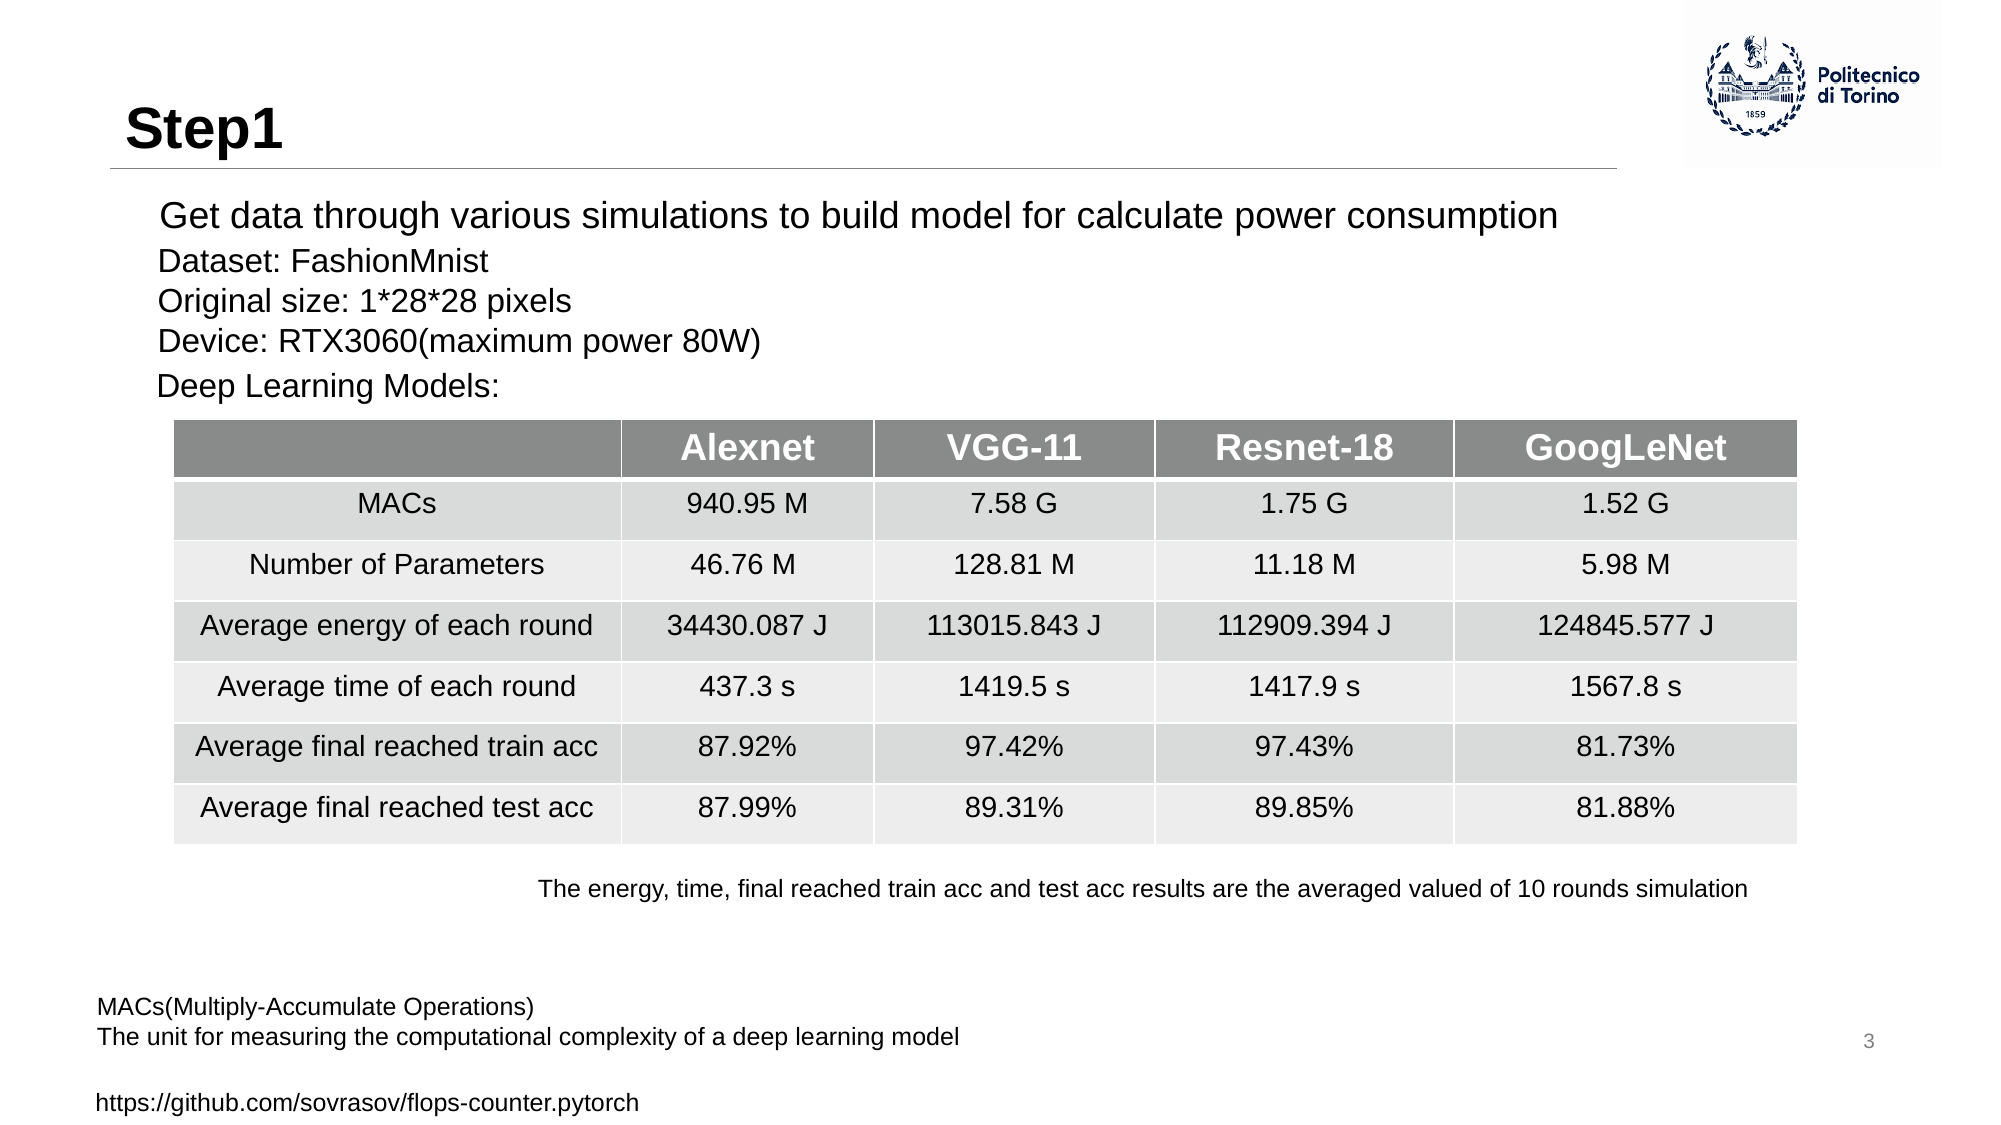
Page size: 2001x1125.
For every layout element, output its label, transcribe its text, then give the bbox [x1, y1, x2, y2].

table_cell Number of Parameters [174, 541, 621, 600]
table_header Resnet-18 [1156, 420, 1453, 477]
text_box Deep Learning Models: [141, 356, 516, 412]
text_box https://github.com/sovrasov/flops-counter.pytorch [80, 1079, 702, 1125]
table_cell 97.43% [1156, 724, 1453, 783]
table_cell 124845.577 J [1455, 602, 1797, 661]
table_cell 46.76 M [622, 541, 873, 600]
table_cell 1417.9 s [1156, 663, 1453, 722]
table_cell 81.88% [1455, 785, 1797, 844]
table_cell 89.31% [875, 785, 1154, 844]
table_cell 112909.394 J [1156, 602, 1453, 661]
text_box Get data through various simulations to build model for calculate power consumption [144, 184, 1575, 244]
table_cell 128.81 M [875, 541, 1154, 600]
table_cell Average final reached train acc [174, 724, 621, 783]
picture [1617, 0, 2000, 169]
table_cell Average final reached test acc [174, 785, 621, 844]
table_cell 1.75 G [1156, 482, 1453, 540]
table_cell Average time of each round [174, 663, 621, 722]
table_cell 89.85% [1156, 785, 1453, 844]
table_cell MACs [174, 482, 621, 540]
slide_number 3 [1412, 1023, 1890, 1058]
table_cell 1419.5 s [875, 663, 1154, 722]
table_header GoogLeNet [1455, 420, 1797, 477]
table_cell 87.92% [622, 724, 873, 783]
table_cell Average energy of each round [174, 602, 621, 661]
table_cell 1567.8 s [1455, 663, 1797, 722]
table_cell 5.98 M [1455, 541, 1797, 600]
table_cell 97.42% [875, 724, 1154, 783]
text_box Dataset: FashionMnist Original size: 1*28*28 pixels Device: RTX3060(maximum power 80W) [142, 231, 778, 367]
table_cell 87.99% [622, 785, 873, 844]
title Step1 [109, 0, 1617, 169]
text_box The energy, time, final reached train acc and test acc results are the averaged valued of 10 rounds simulation [523, 864, 1767, 910]
table_cell 7.58 G [875, 482, 1154, 540]
table_cell 34430.087 J [622, 602, 873, 661]
table_header [174, 420, 621, 477]
table_cell 940.95 M [622, 482, 873, 540]
text_box MACs(Multiply-Accumulate Operations) The unit for measuring the computational complexity of a deep learning model [82, 983, 984, 1058]
table_cell 113015.843 J [875, 602, 1154, 661]
table_header VGG-11 [875, 420, 1154, 477]
table_header Alexnet [622, 420, 873, 477]
table_cell 1.52 G [1455, 482, 1797, 540]
table_cell 81.73% [1455, 724, 1797, 783]
table_cell 437.3 s [622, 663, 873, 722]
table_cell 11.18 M [1156, 541, 1453, 600]
